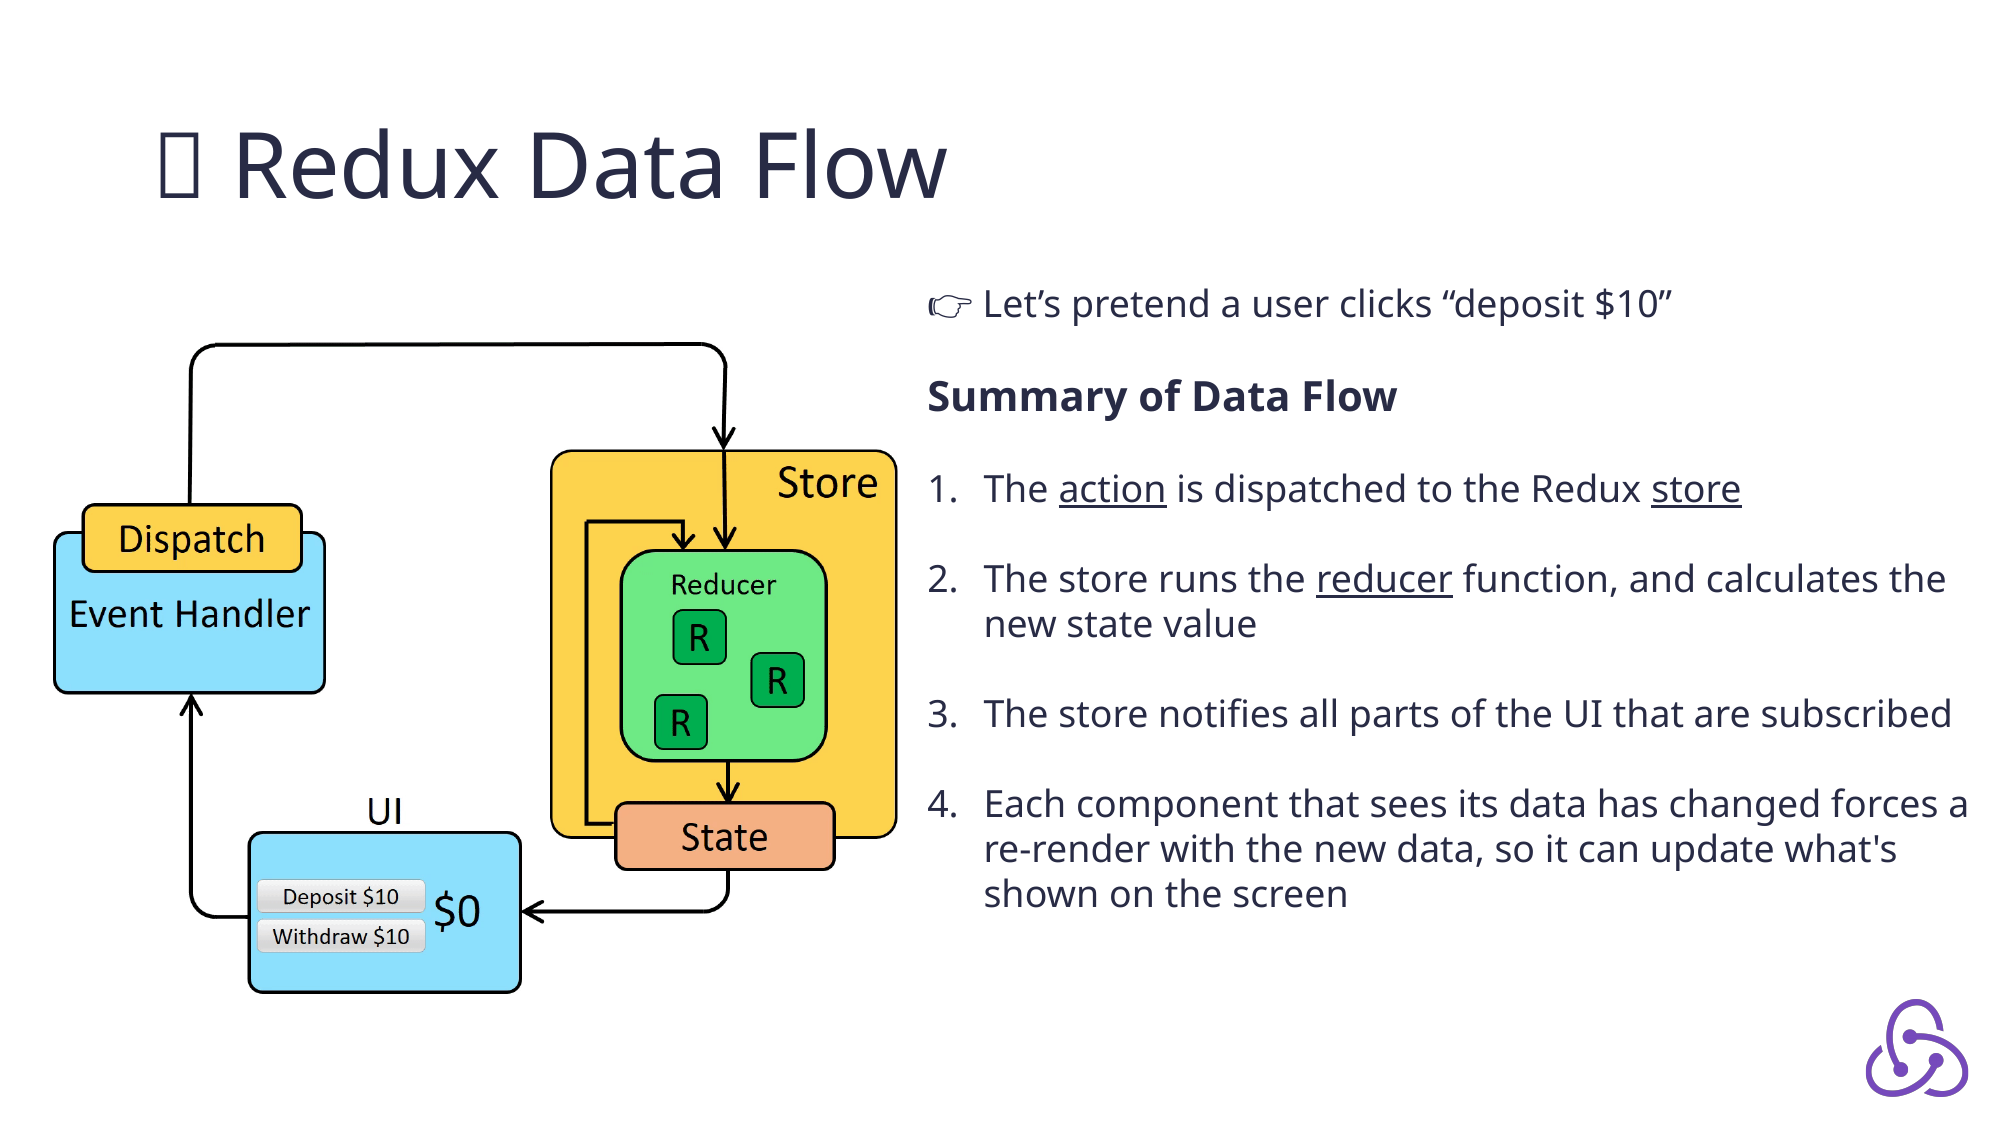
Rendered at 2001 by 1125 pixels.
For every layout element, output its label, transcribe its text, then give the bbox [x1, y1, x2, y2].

title 🧠 Redux Data Flow [137, 59, 1863, 278]
picture [1862, 999, 1970, 1097]
text_box 👉 Let’s pretend a user clicks “deposit $10” Summary of Data Flow The action is dispatched to the Redux store The store runs the reducer function, and calculates the new state value The store notifies all parts of the UI that are subscribed Each component that sees its data has changed forces a re-render with the new data, so it can update what's shown on the screen [912, 272, 1993, 968]
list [7, 281, 960, 996]
